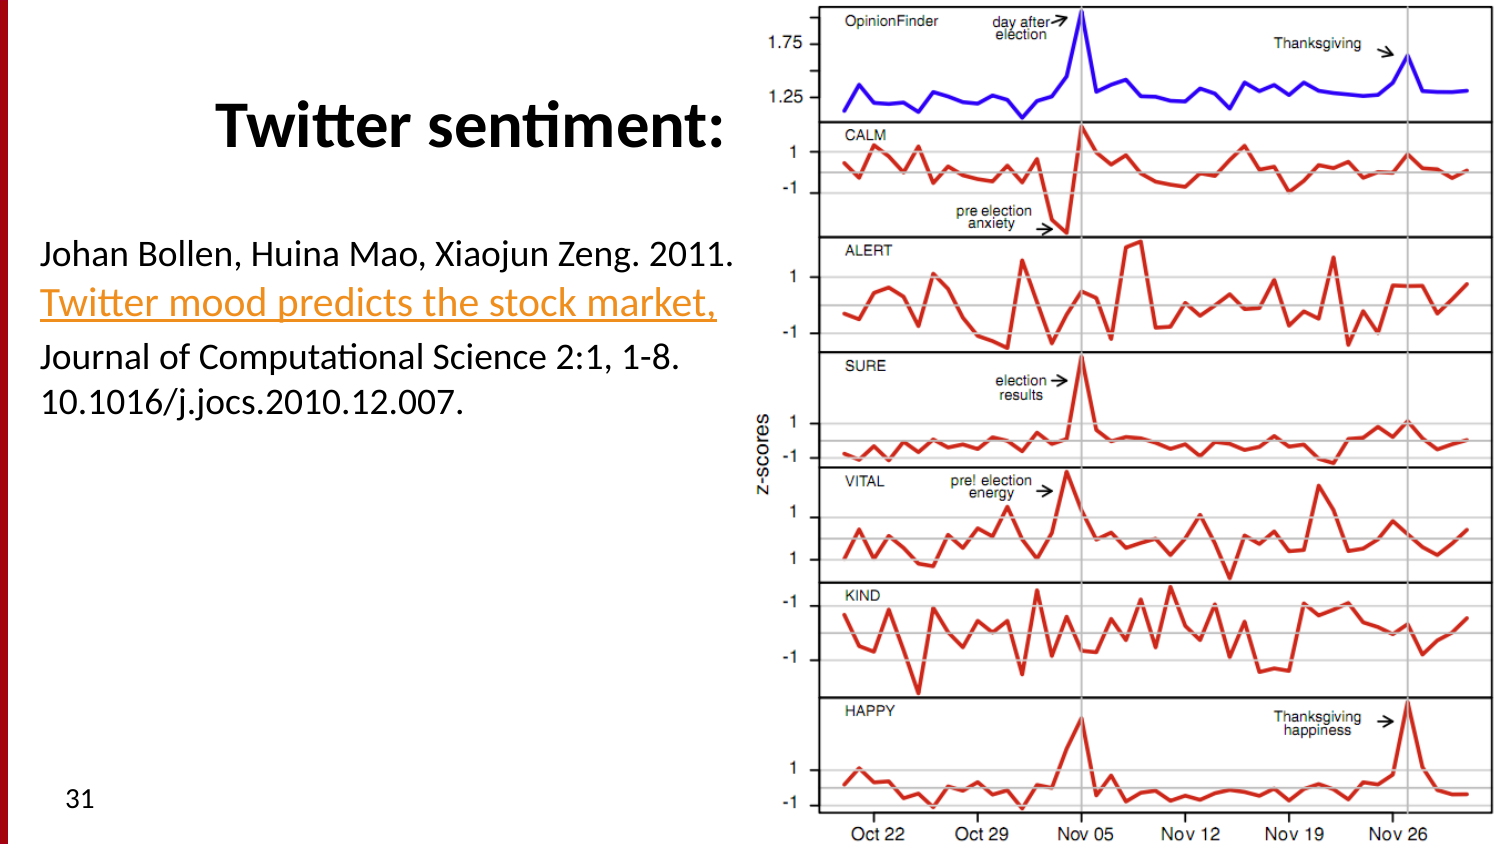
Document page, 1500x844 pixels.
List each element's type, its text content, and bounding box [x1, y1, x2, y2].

title Twitter sentiment: [200, 46, 732, 169]
slide_number 31 [49, 771, 376, 829]
picture [737, 0, 1500, 844]
list Johan Bollen, Huina Mao, Xiaojun Zeng. 2011. Twitter mood predicts the stock market, Journal of Computational Science 2:1, 1-8. 10.1016/j.jocs.2010.12.007. [24, 221, 732, 769]
